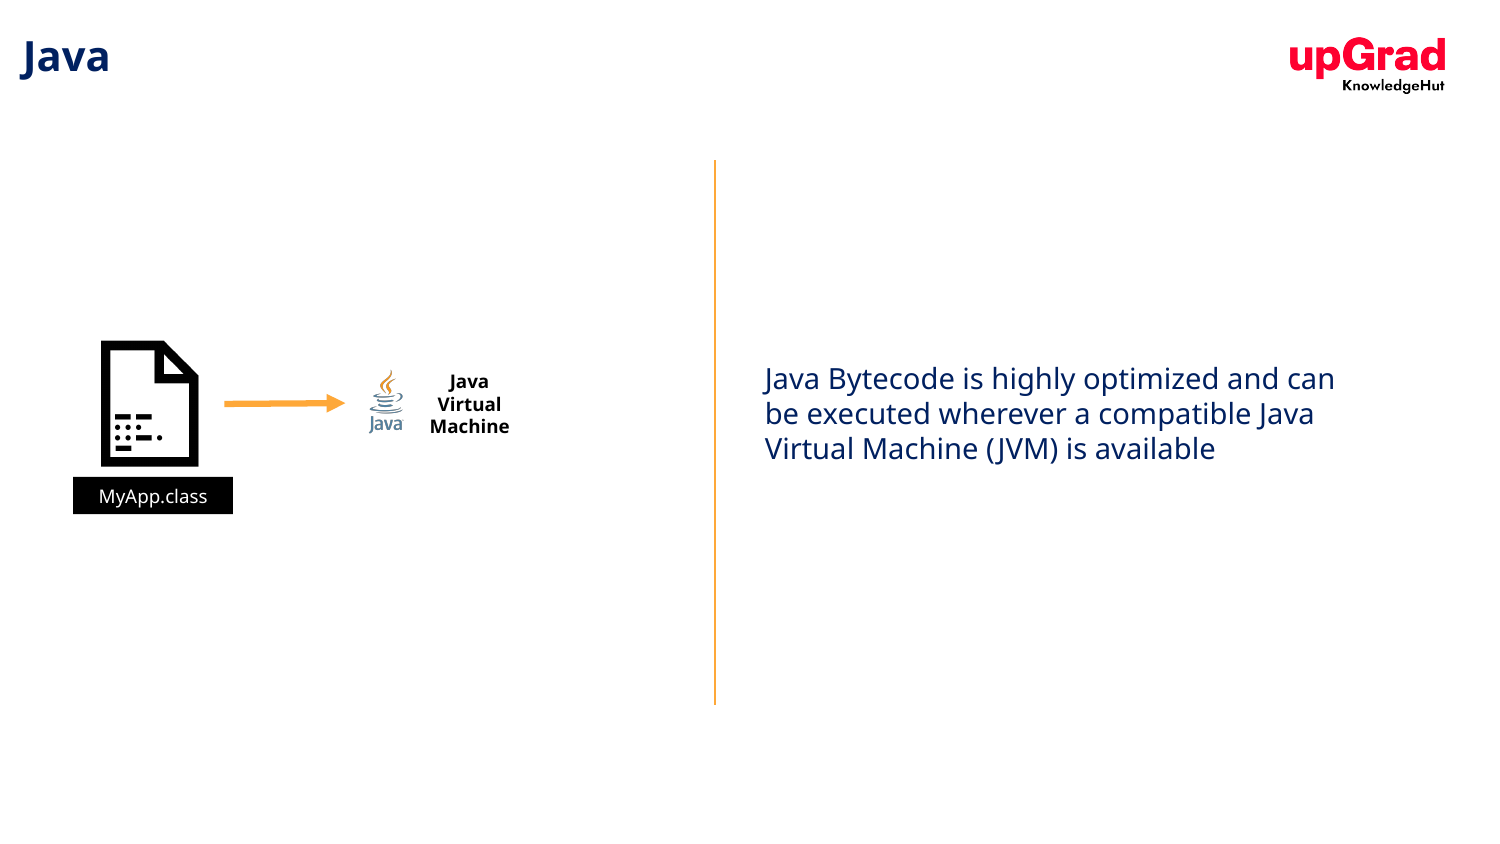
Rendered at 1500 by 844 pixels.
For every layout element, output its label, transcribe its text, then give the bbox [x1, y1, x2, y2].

text_box Java Bytecode is highly optimized and can be executed wherever a compatible Java Virtual Machine (JVM) is available [749, 353, 1393, 473]
title Java [7, 14, 1313, 91]
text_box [345, 362, 545, 446]
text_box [72, 328, 234, 515]
picture [1290, 37, 1449, 96]
